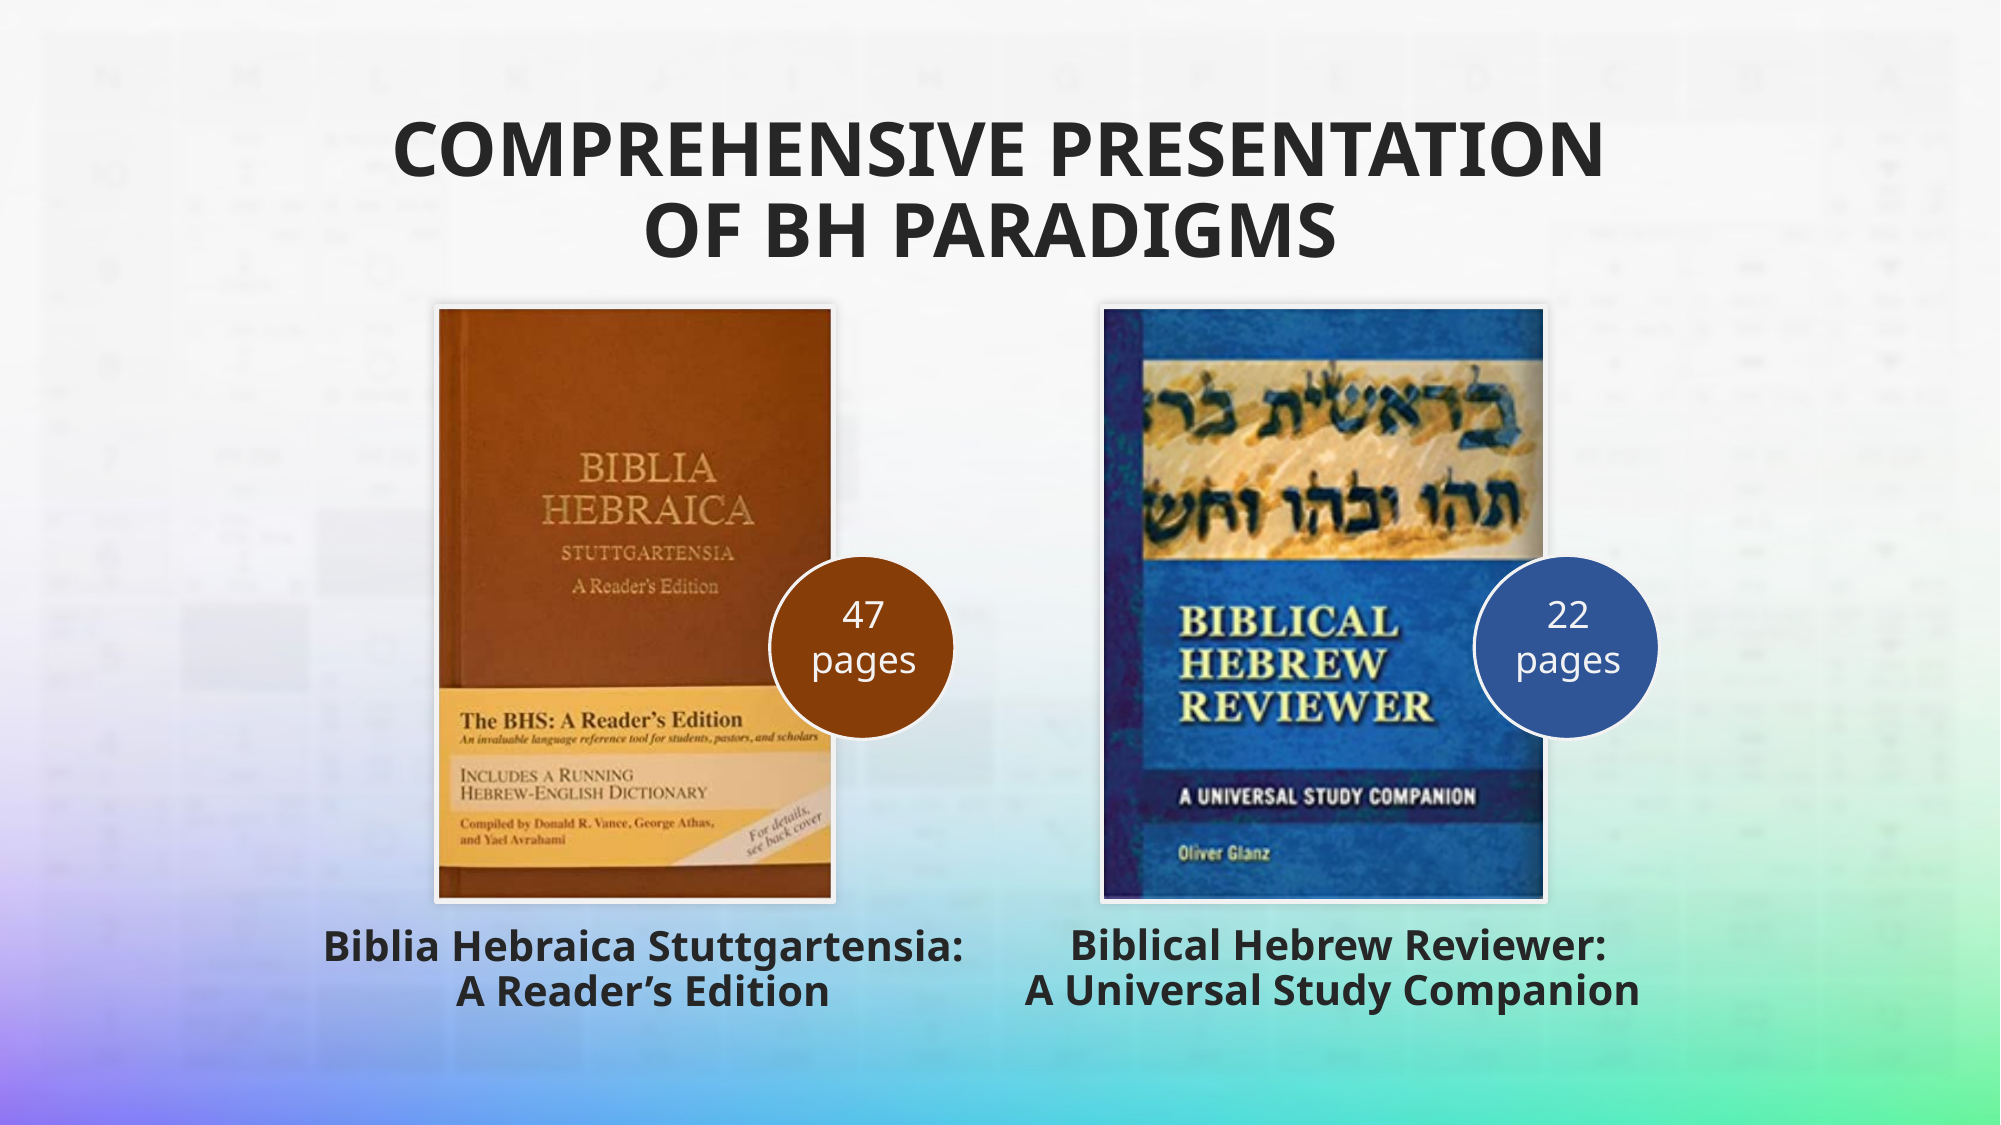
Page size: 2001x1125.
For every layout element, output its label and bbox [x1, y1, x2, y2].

text_box [769, 555, 955, 740]
text_box [1474, 555, 1660, 740]
picture [0, 0, 2000, 1125]
